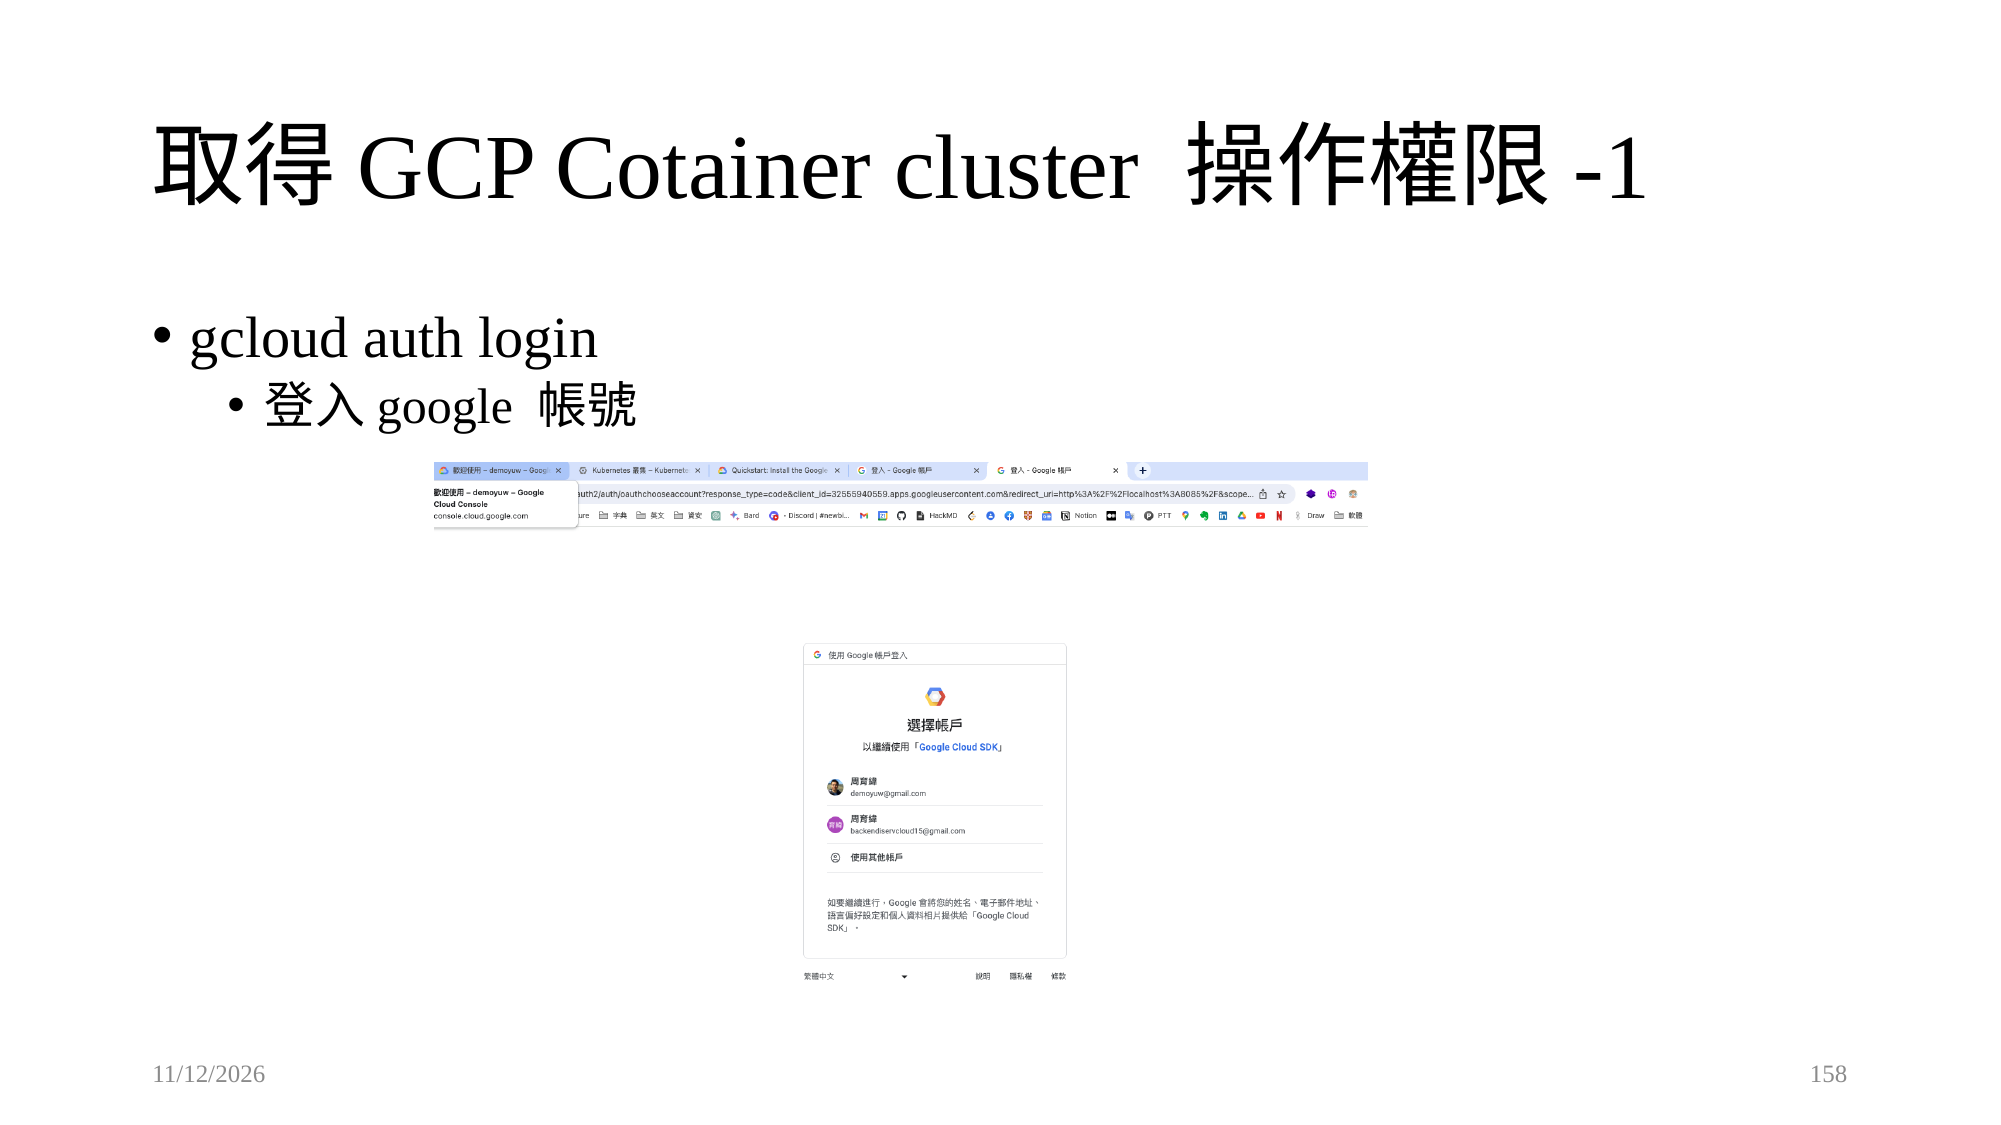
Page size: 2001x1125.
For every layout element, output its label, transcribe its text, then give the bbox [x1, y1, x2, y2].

list gcloud auth login 登入google 帳號 [137, 299, 1863, 1014]
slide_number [137, 1042, 588, 1103]
picture [434, 462, 1368, 1014]
title 取得GCP Cotainer cluster 操作權限-1 [137, 59, 1863, 278]
slide_number 158 [1412, 1042, 1863, 1103]
